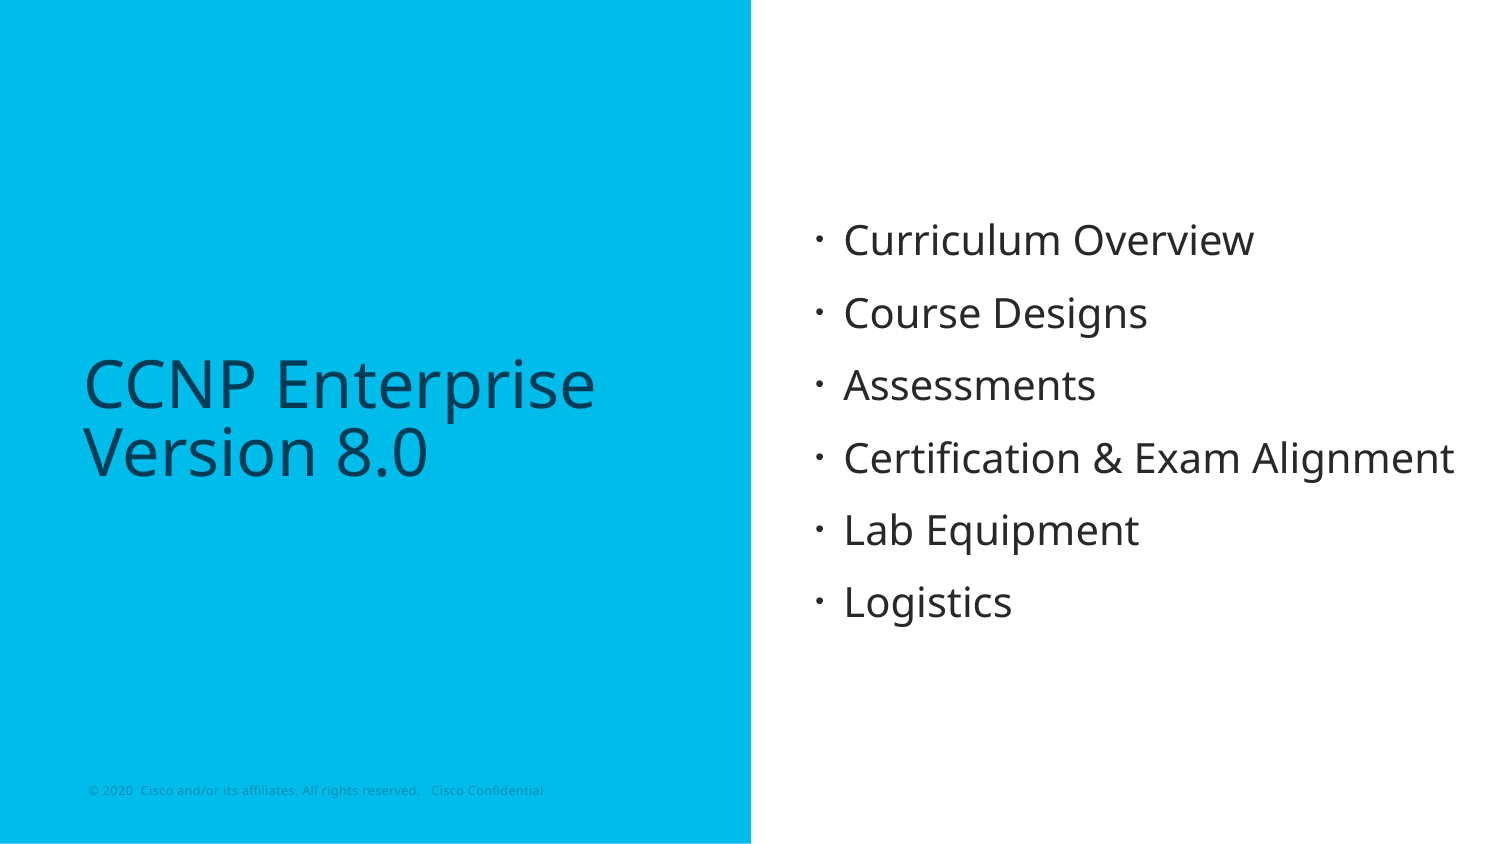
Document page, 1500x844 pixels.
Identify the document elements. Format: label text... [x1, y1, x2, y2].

list Curriculum Overview Course Designs Assessments Certification & Exam Alignment Lab Equipment Logistics [815, 87, 1462, 754]
title CCNP Enterprise Version 8.0 [68, 271, 697, 572]
